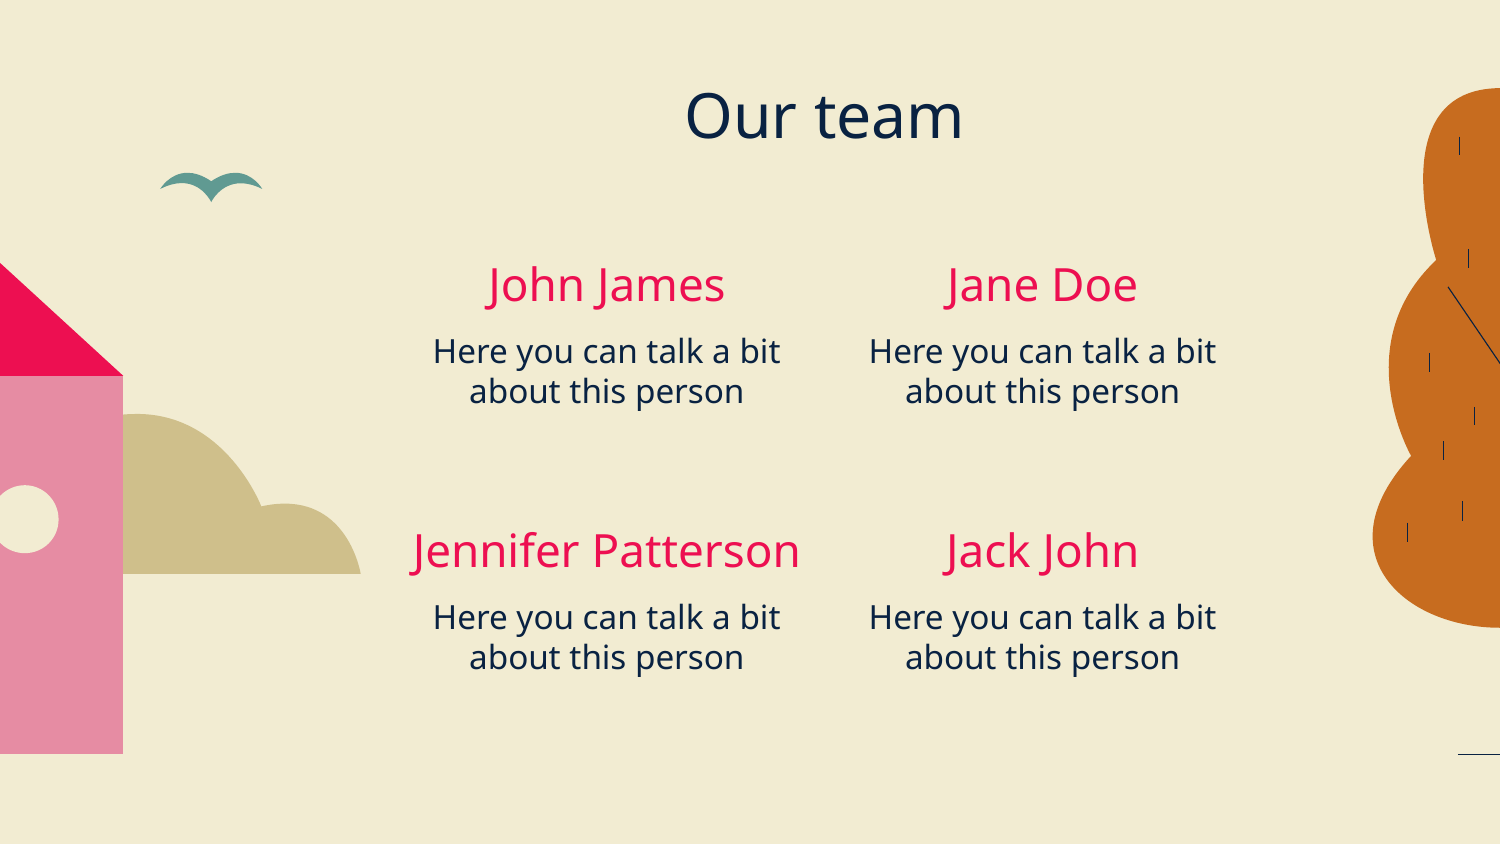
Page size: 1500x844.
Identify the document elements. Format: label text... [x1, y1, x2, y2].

subtitle Here you can talk a bit about this person [824, 581, 1261, 686]
subtitle Jennifer Patterson [389, 506, 825, 563]
subtitle Here you can talk a bit about this person [824, 315, 1261, 421]
title Our team [389, 61, 1261, 140]
subtitle Here you can talk a bit about this person [389, 315, 824, 421]
subtitle Here you can talk a bit about this person [389, 581, 824, 686]
subtitle Jane Doe [825, 240, 1261, 297]
subtitle John James [389, 240, 825, 297]
subtitle Jack John [825, 506, 1261, 563]
